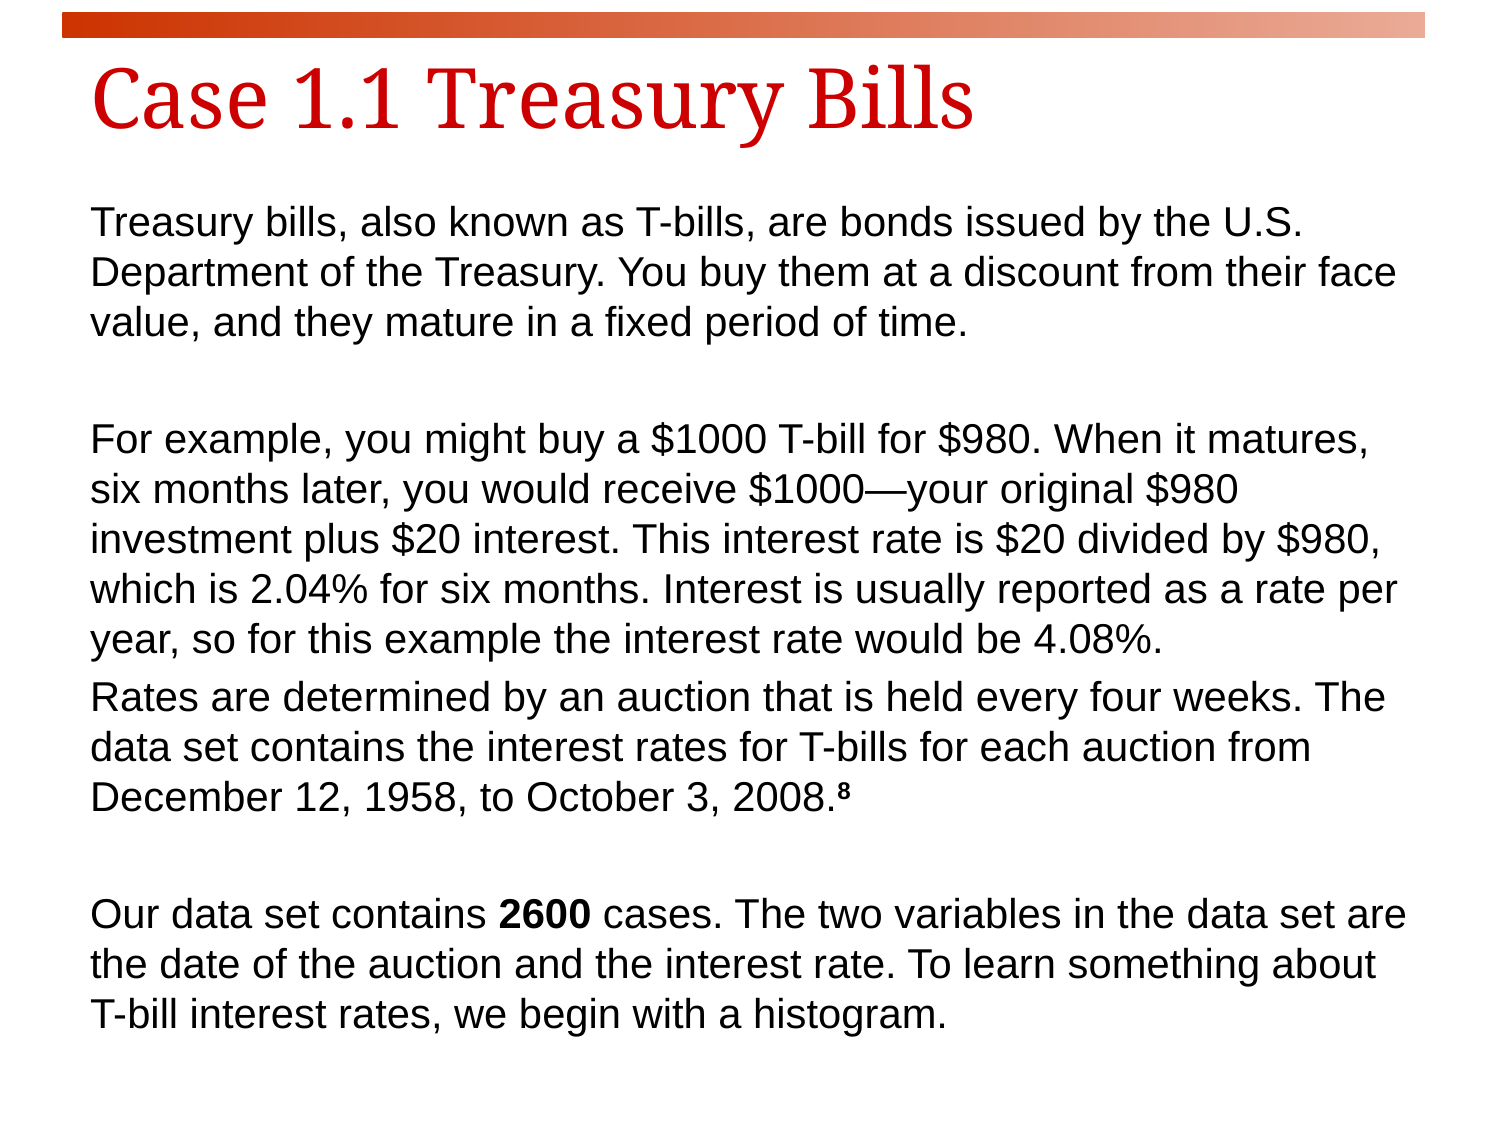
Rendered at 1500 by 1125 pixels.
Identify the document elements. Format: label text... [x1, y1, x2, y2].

list Treasury bills, also known as T-bills, are bonds issued by the U.S. Department of the Treasury. You buy them at a discount from their face value, and they mature in a fixed period of time. For example, you might buy a $1000 T-bill for $980. When it matures, six months later, you would receive $1000—your original $980 investment plus $20 interest. This interest rate is $20 divided by $980, which is 2.04% for six months. Interest is usually reported as a rate per year, so for this example the interest rate would be 4.08%. Rates are determined by an auction that is held every four weeks. The data set contains the interest rates for T-bills for each auction from December 12, 1958, to October 3, 2008.8 Our data set contains 2600 cases. The two variables in the data set are the date of the auction and the interest rate. To learn something about T-bill interest rates, we begin with a histogram. [75, 187, 1425, 1088]
title Case 1.1 Treasury Bills [75, 37, 1425, 163]
